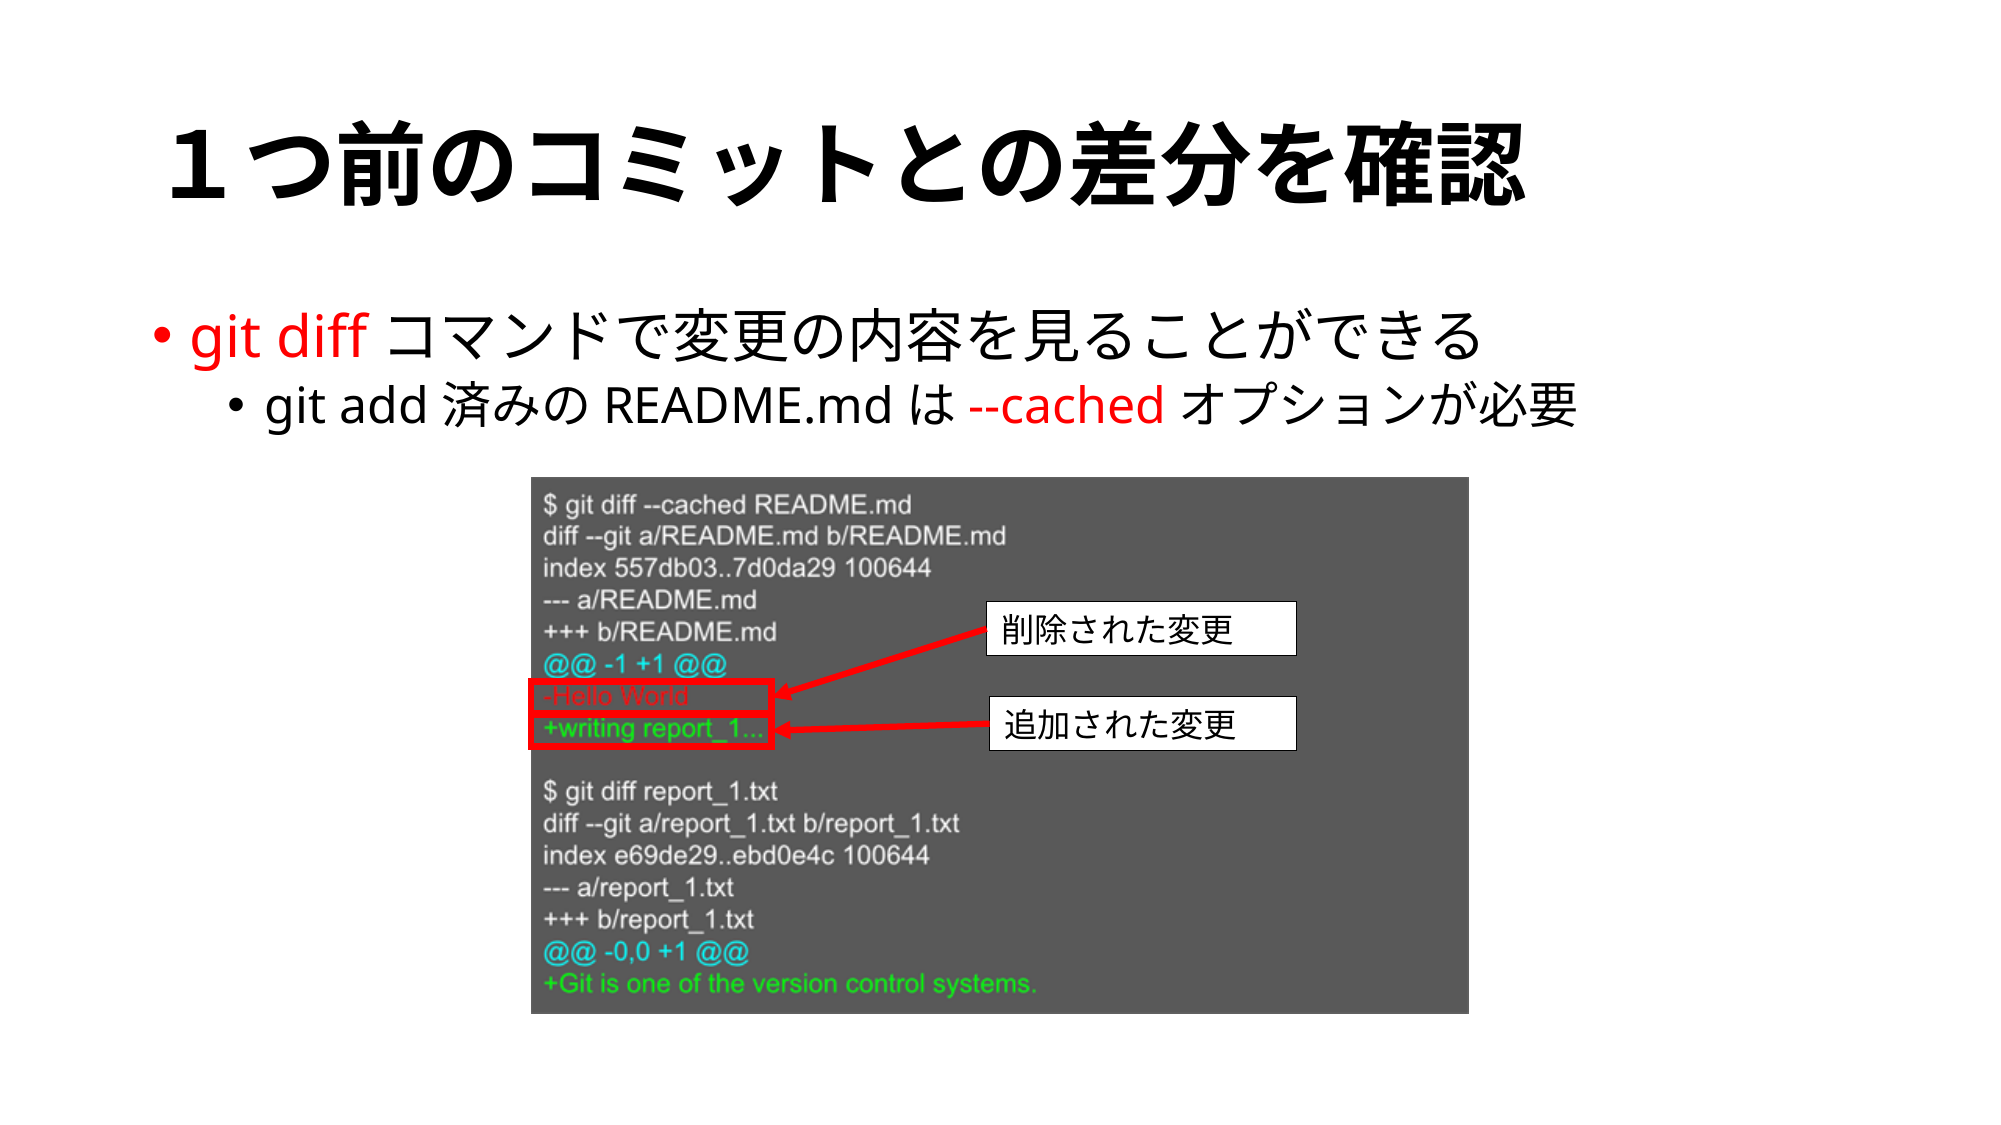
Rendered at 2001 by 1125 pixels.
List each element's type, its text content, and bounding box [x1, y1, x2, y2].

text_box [531, 477, 1469, 1014]
list git diffコマンドで変更の内容を見ることができる git add済みのREADME.mdは--cachedオプションが必要 [137, 299, 1863, 1014]
title １つ前のコミットとの差分を確認 [137, 59, 1863, 278]
